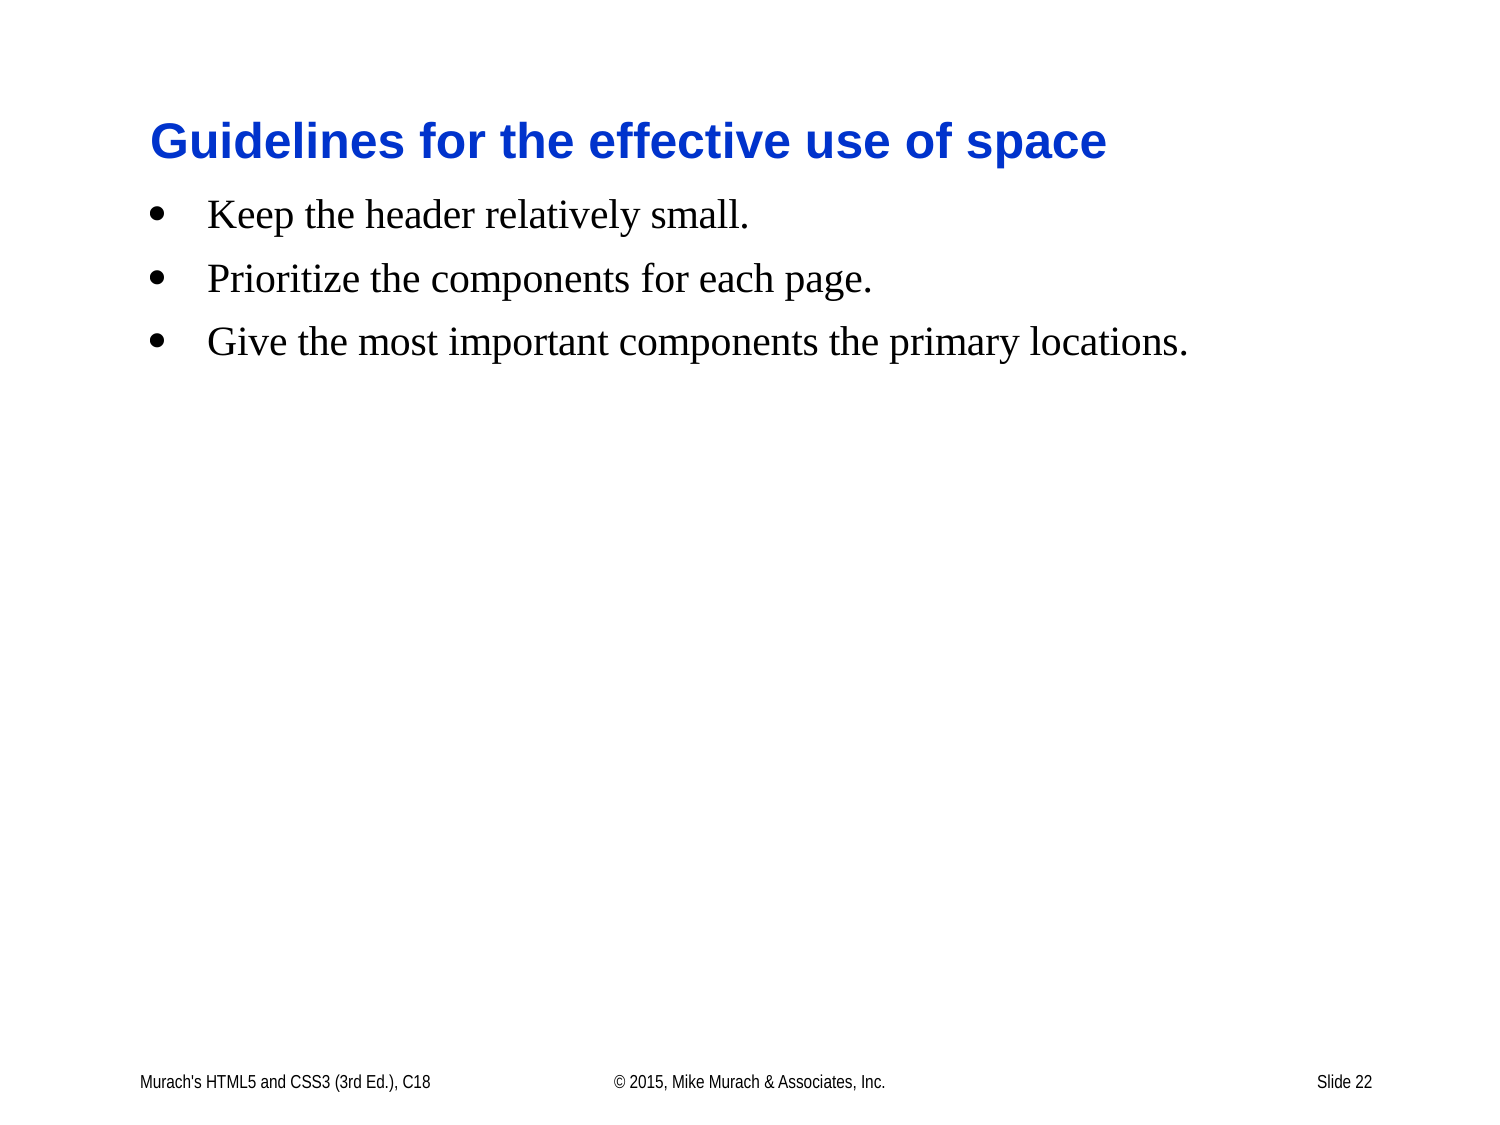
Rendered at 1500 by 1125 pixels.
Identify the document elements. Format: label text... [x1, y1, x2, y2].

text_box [149, 112, 1348, 186]
slide_number Murach's HTML5 and CSS3 (3rd Ed.), C18 [125, 1025, 450, 1100]
slide_number Slide 22 [1074, 1025, 1388, 1100]
footer © 2015, Mike Murach & Associates, Inc. [474, 1025, 1025, 1100]
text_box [149, 187, 1348, 378]
